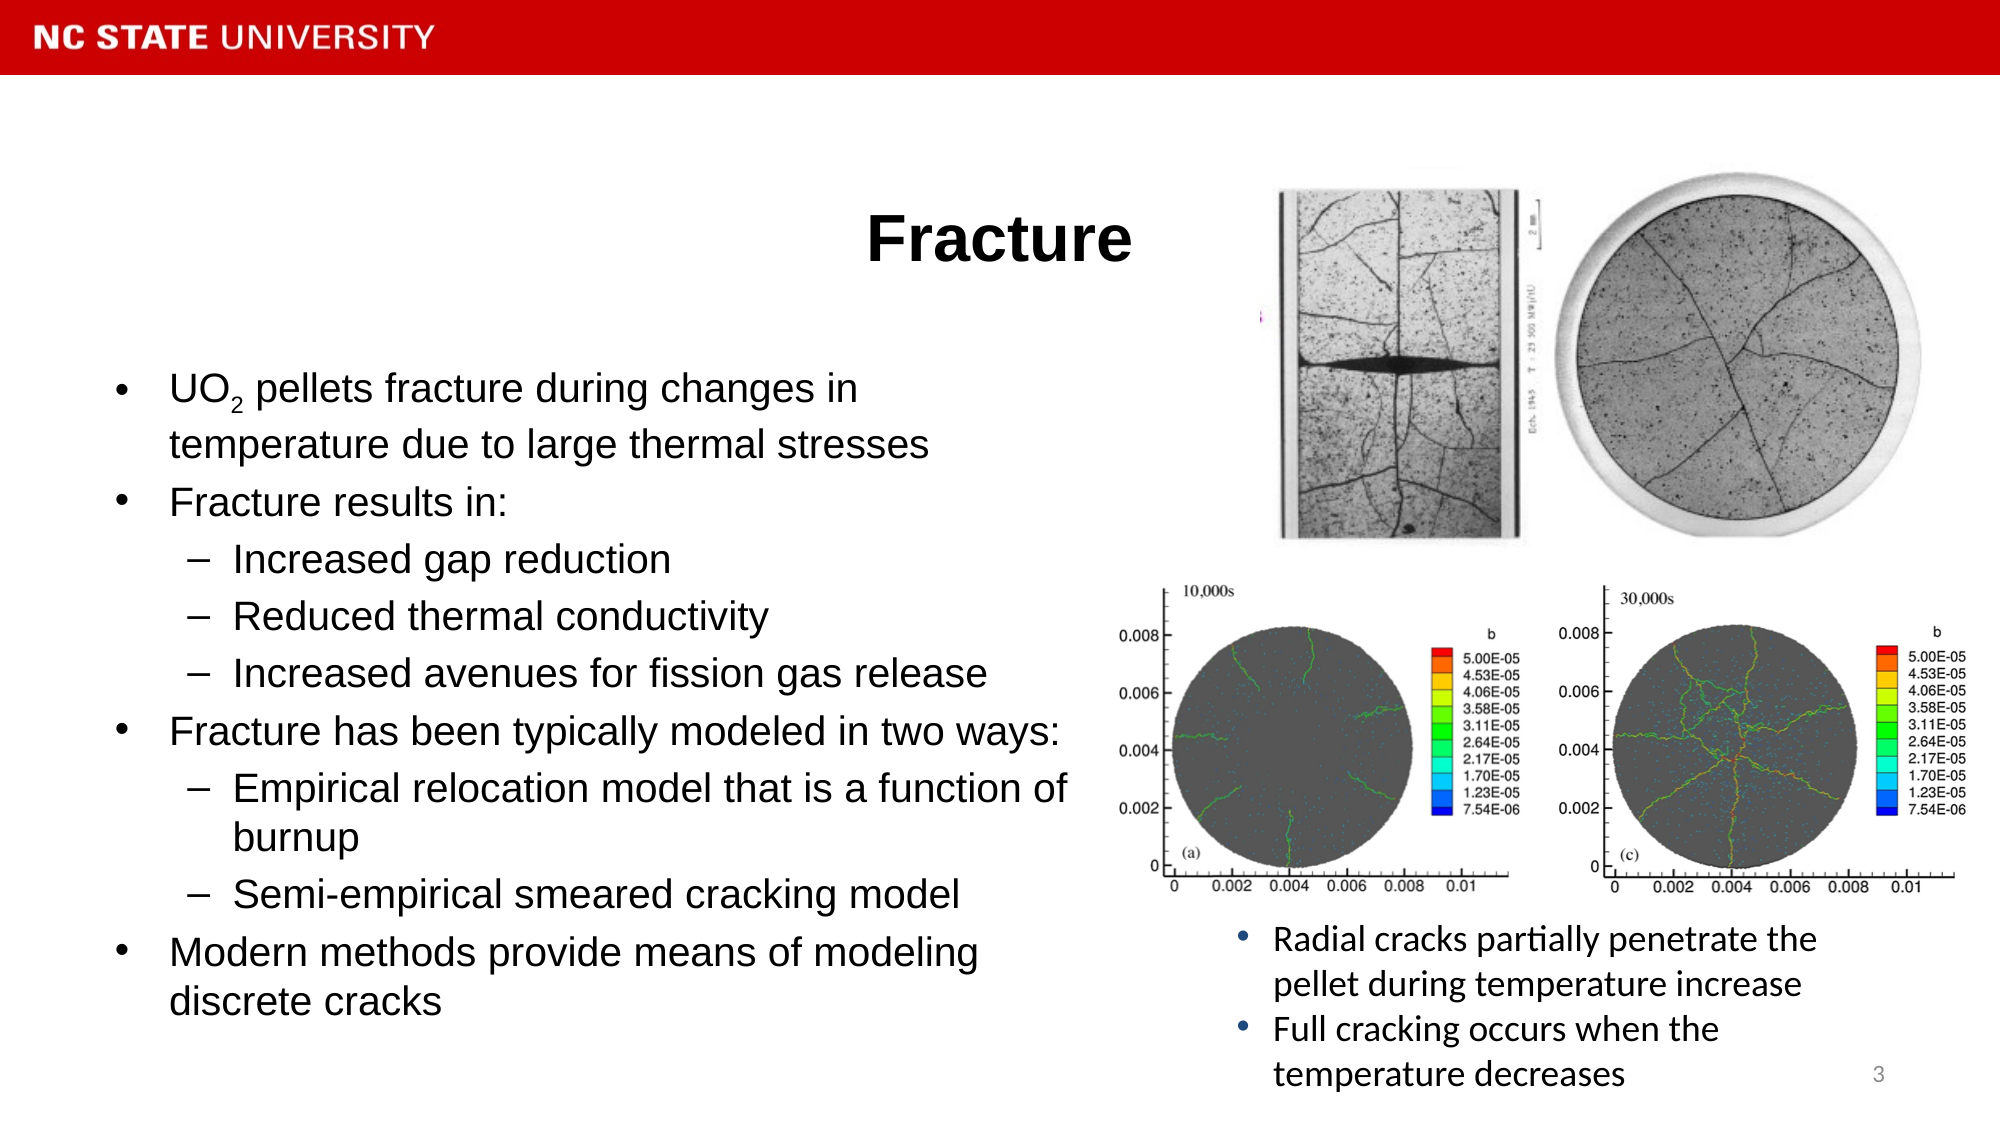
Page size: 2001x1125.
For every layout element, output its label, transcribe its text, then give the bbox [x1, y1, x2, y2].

picture [1109, 579, 1526, 896]
title Fracture [99, 147, 1900, 323]
list UO2 pellets fracture during changes in temperature due to large thermal stresses Fracture results in: Increased gap reduction Reduced thermal conductivity Increased avenues for fission gas release Fracture has been typically modeled in two ways: Empirical relocation model that is a function of burnup Semi-empirical smeared cracking model Modern methods provide means of modeling discrete cracks [99, 354, 1086, 1043]
text_box Radial cracks partially penetrate the pellet during temperature increase Full cracking occurs when the temperature decreases [1221, 906, 1925, 1101]
picture [1260, 160, 1925, 548]
picture [1549, 578, 1971, 896]
picture [0, 0, 2000, 75]
